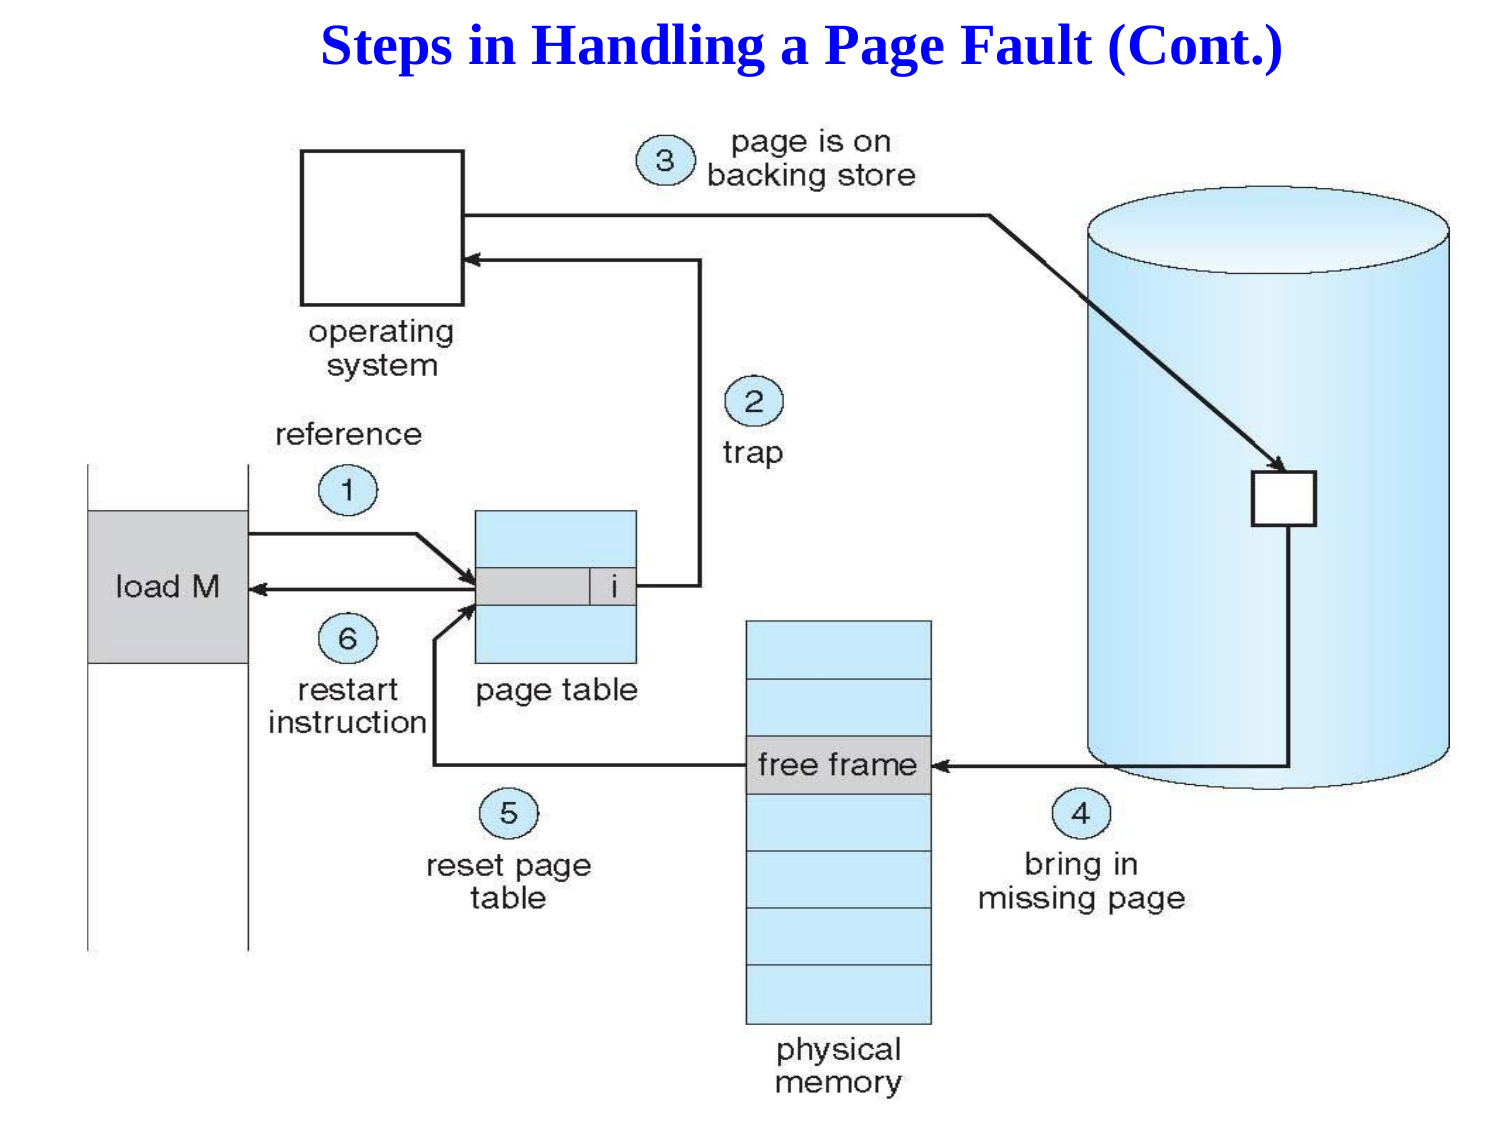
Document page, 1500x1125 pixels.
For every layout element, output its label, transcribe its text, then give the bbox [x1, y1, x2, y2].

title Steps in Handling a Page Fault (Cont.) [318, 3, 1286, 124]
text_box [87, 124, 1450, 1100]
